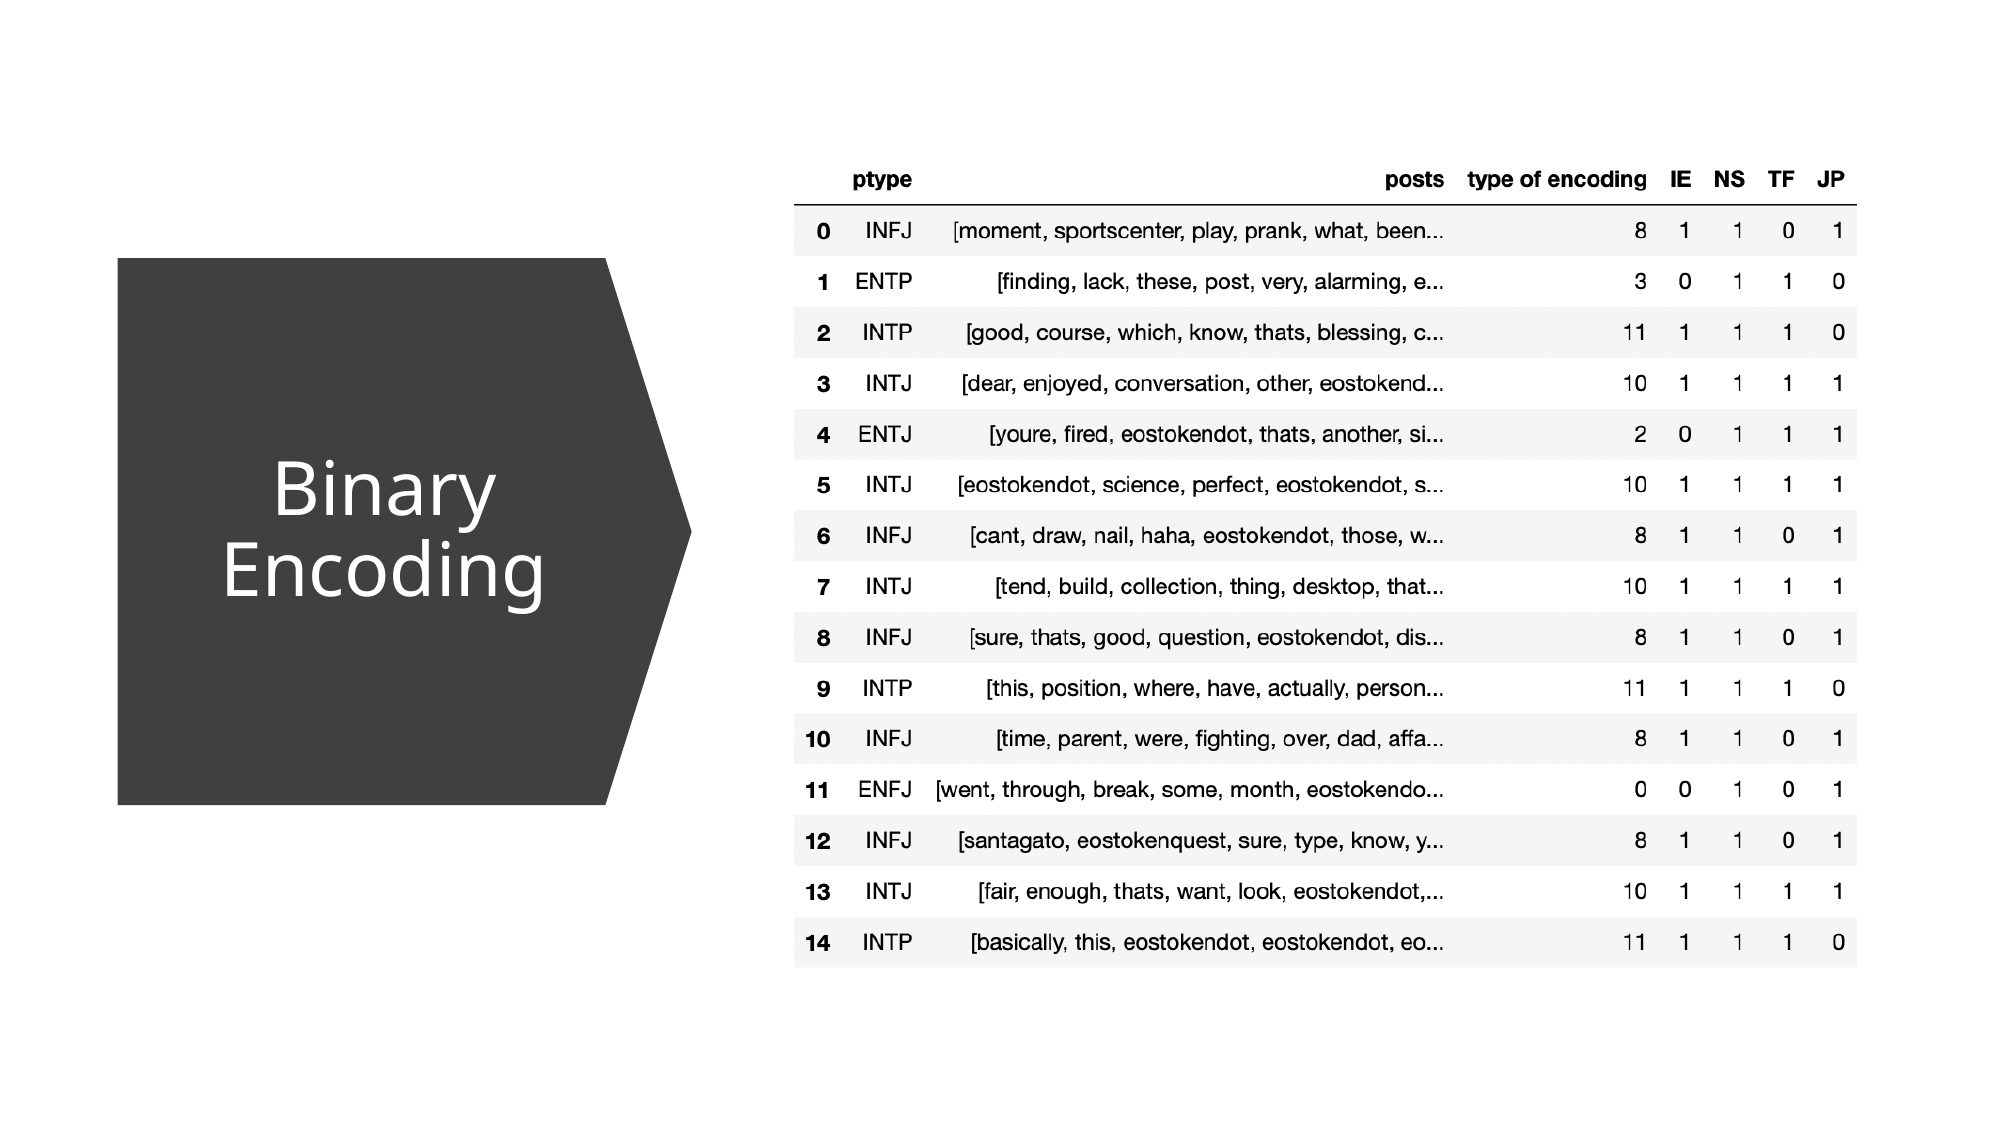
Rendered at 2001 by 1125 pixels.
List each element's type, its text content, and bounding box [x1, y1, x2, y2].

title Binary Encoding [168, 322, 601, 741]
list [783, 142, 1896, 983]
text_box [116, 257, 693, 807]
